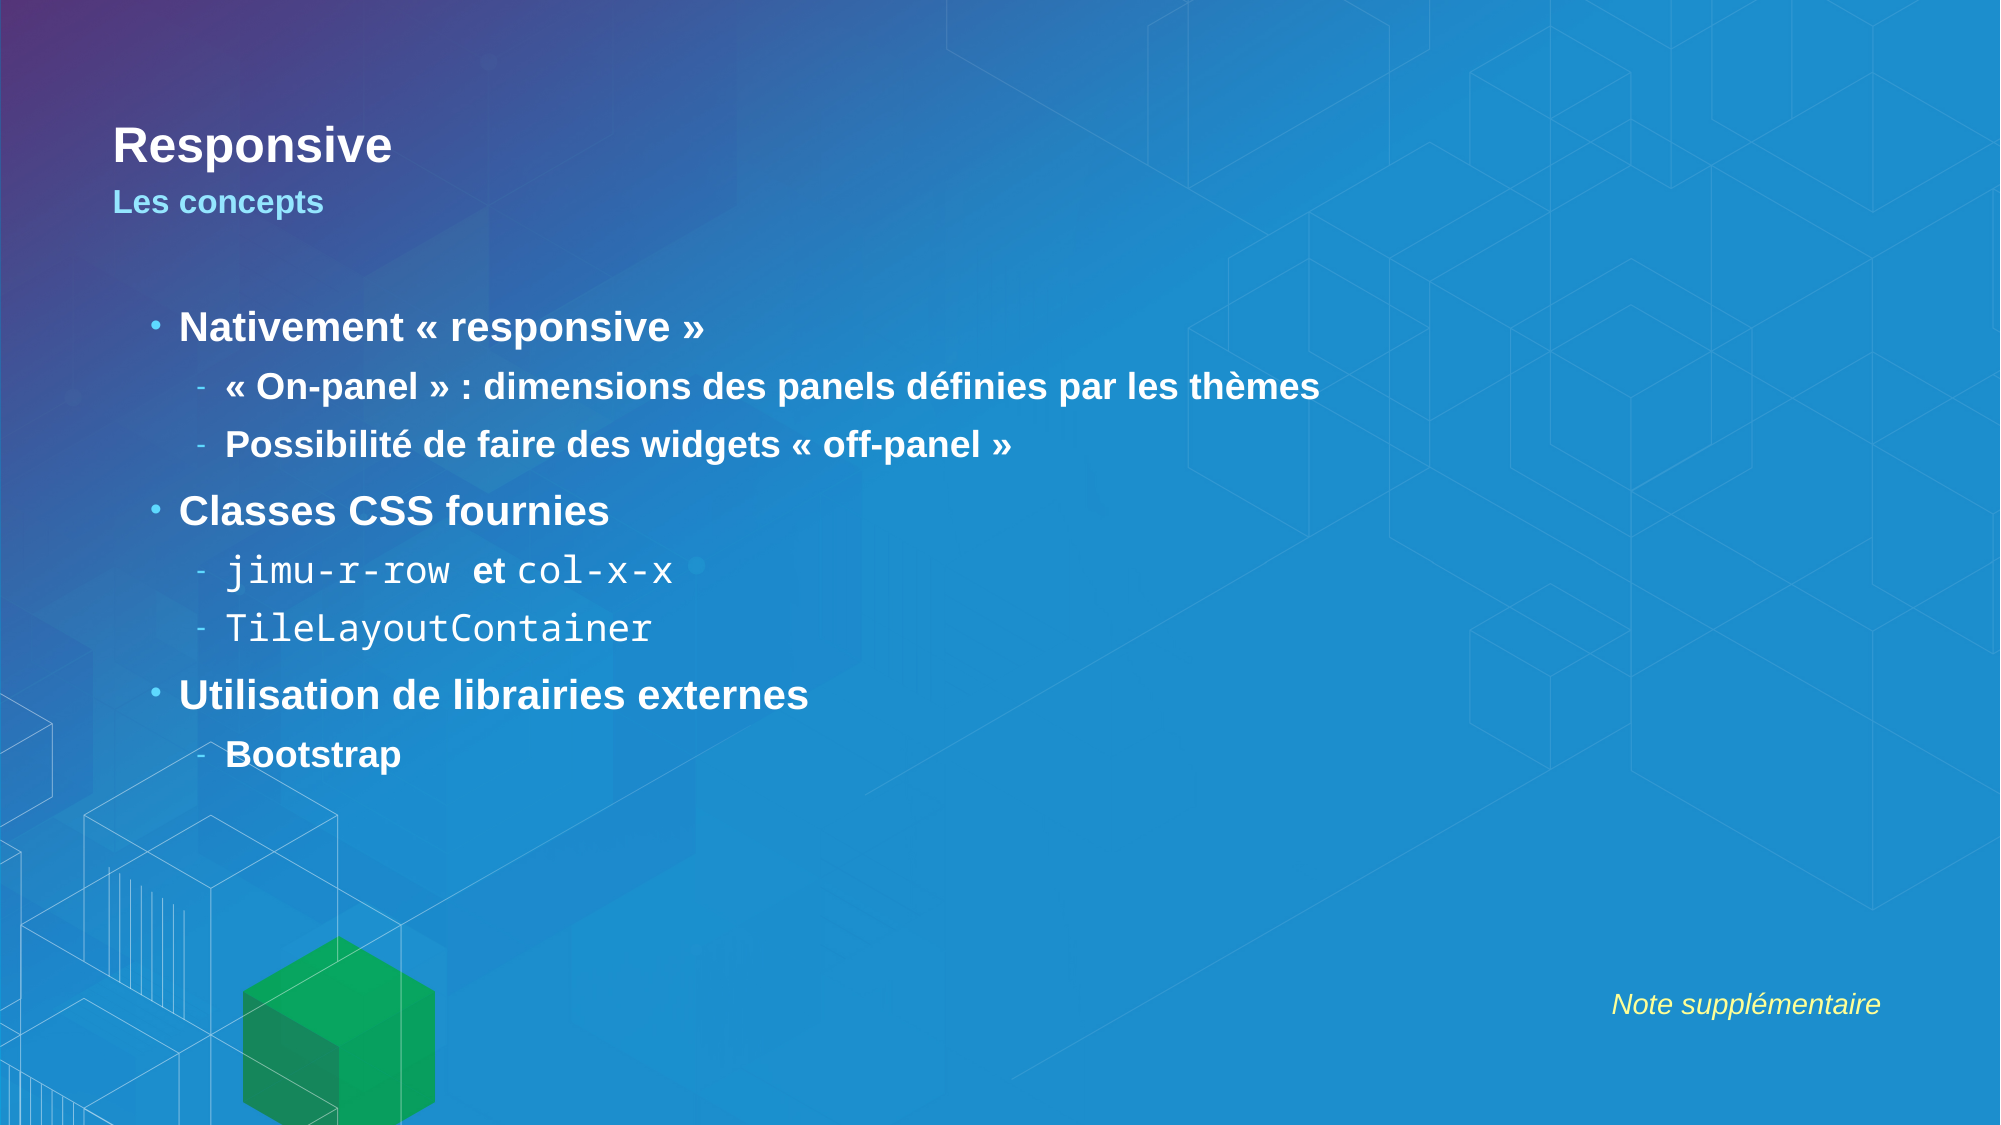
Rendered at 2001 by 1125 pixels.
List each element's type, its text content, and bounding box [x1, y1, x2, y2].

list Note supplémentaire [105, 984, 1882, 1021]
picture [0, 0, 2000, 1125]
list Les concepts [112, 179, 1889, 221]
list Nativement « responsive » « On-panel » : dimensions des panels définies par les thèmes Possibilité de faire des widgets « off-panel » Classes CSS fournies jimu-r-row et col-x-x TileLayoutContainer Utilisation de librairies externes Bootstrap [150, 299, 1851, 863]
title Responsive [112, 111, 1889, 173]
